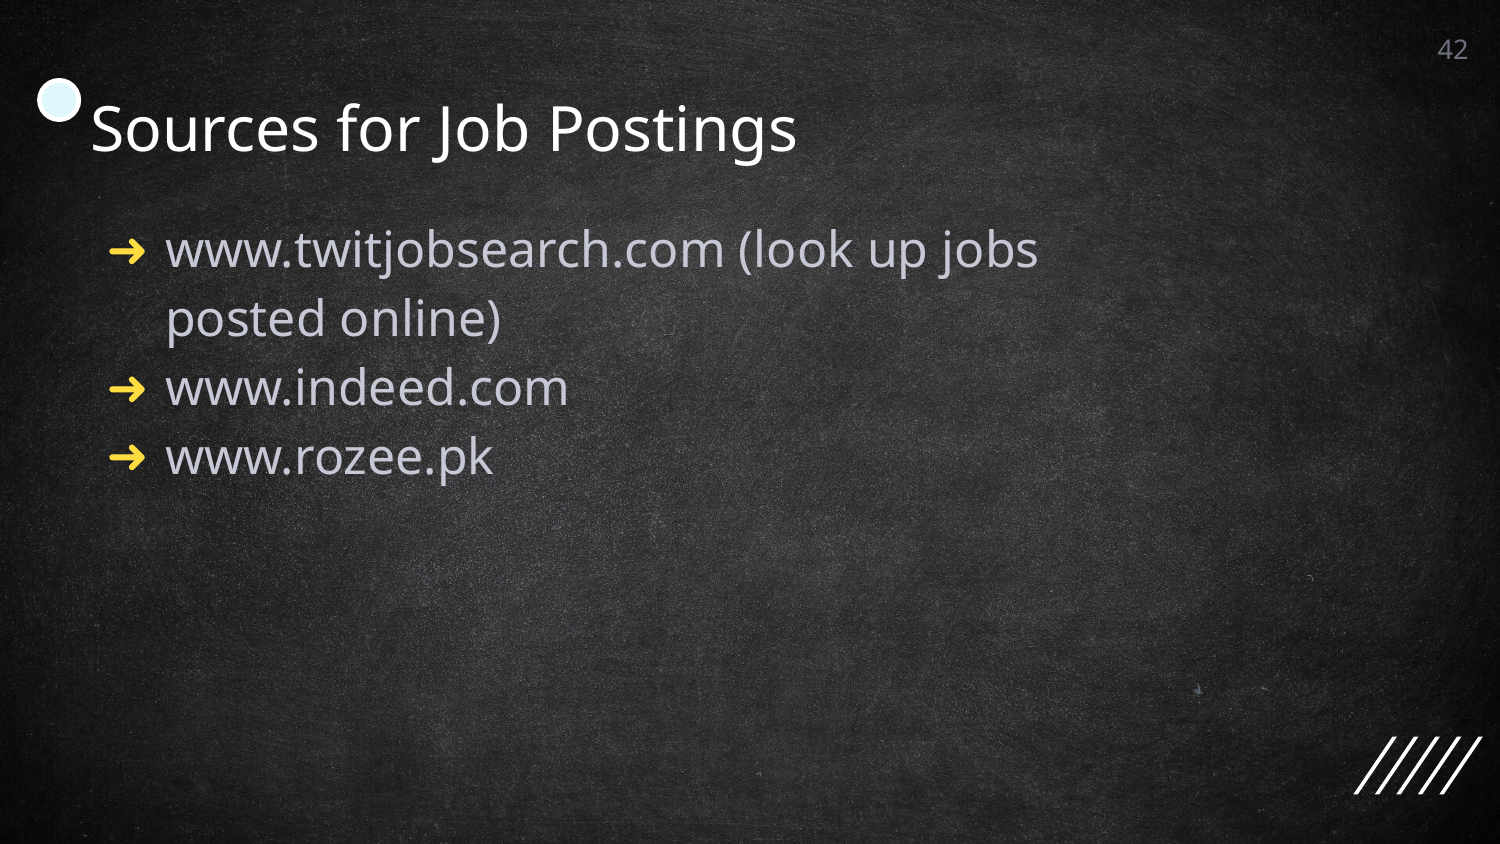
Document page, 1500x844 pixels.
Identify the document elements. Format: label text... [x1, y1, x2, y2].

slide_number 42 [1378, 32, 1469, 98]
list www.twitjobsearch.com (look up jobs posted online) www.indeed.com www.rozee.pk [89, 208, 1189, 750]
title Sources for Job Postings [89, 97, 1102, 163]
picture [0, 0, 1500, 844]
